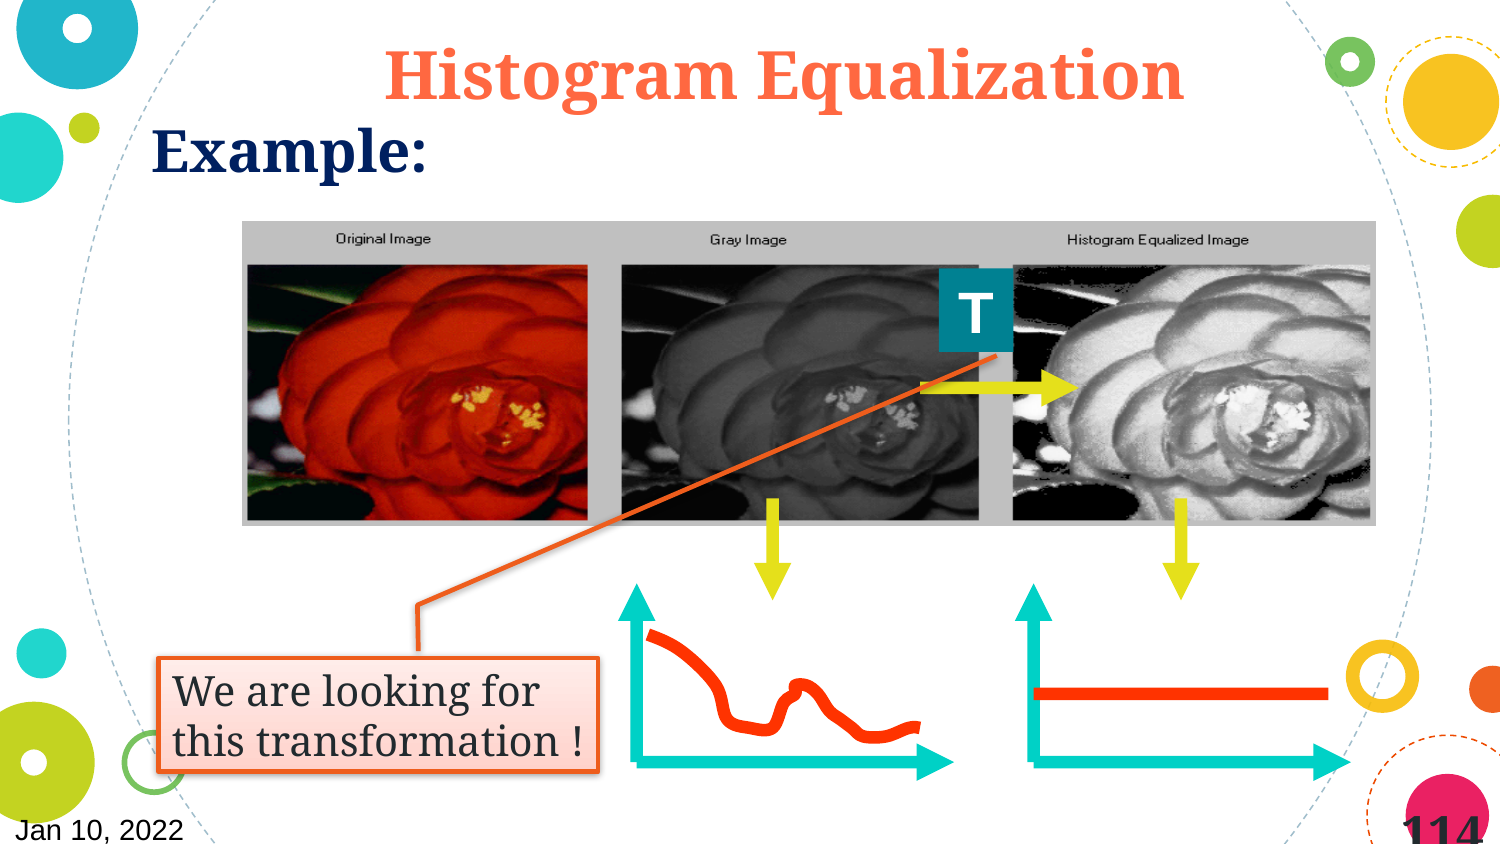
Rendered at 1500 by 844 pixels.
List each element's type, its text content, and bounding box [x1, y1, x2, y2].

text_box [647, 634, 920, 738]
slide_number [0, 803, 300, 844]
text_box We are looking for this transformation ! [158, 657, 599, 772]
text_box [1174, 534, 1188, 601]
text_box [630, 583, 643, 762]
text_box [1033, 755, 1352, 769]
text_box [1027, 583, 1040, 693]
text_box [766, 534, 779, 601]
text_box Histogram Equalization [312, 32, 1258, 107]
slide_number 114 [1347, 787, 1500, 844]
text_box Example: [137, 107, 1476, 179]
text_box We are looking for this transformation ! [416, 534, 585, 652]
text_box [636, 755, 955, 769]
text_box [241, 220, 1377, 526]
